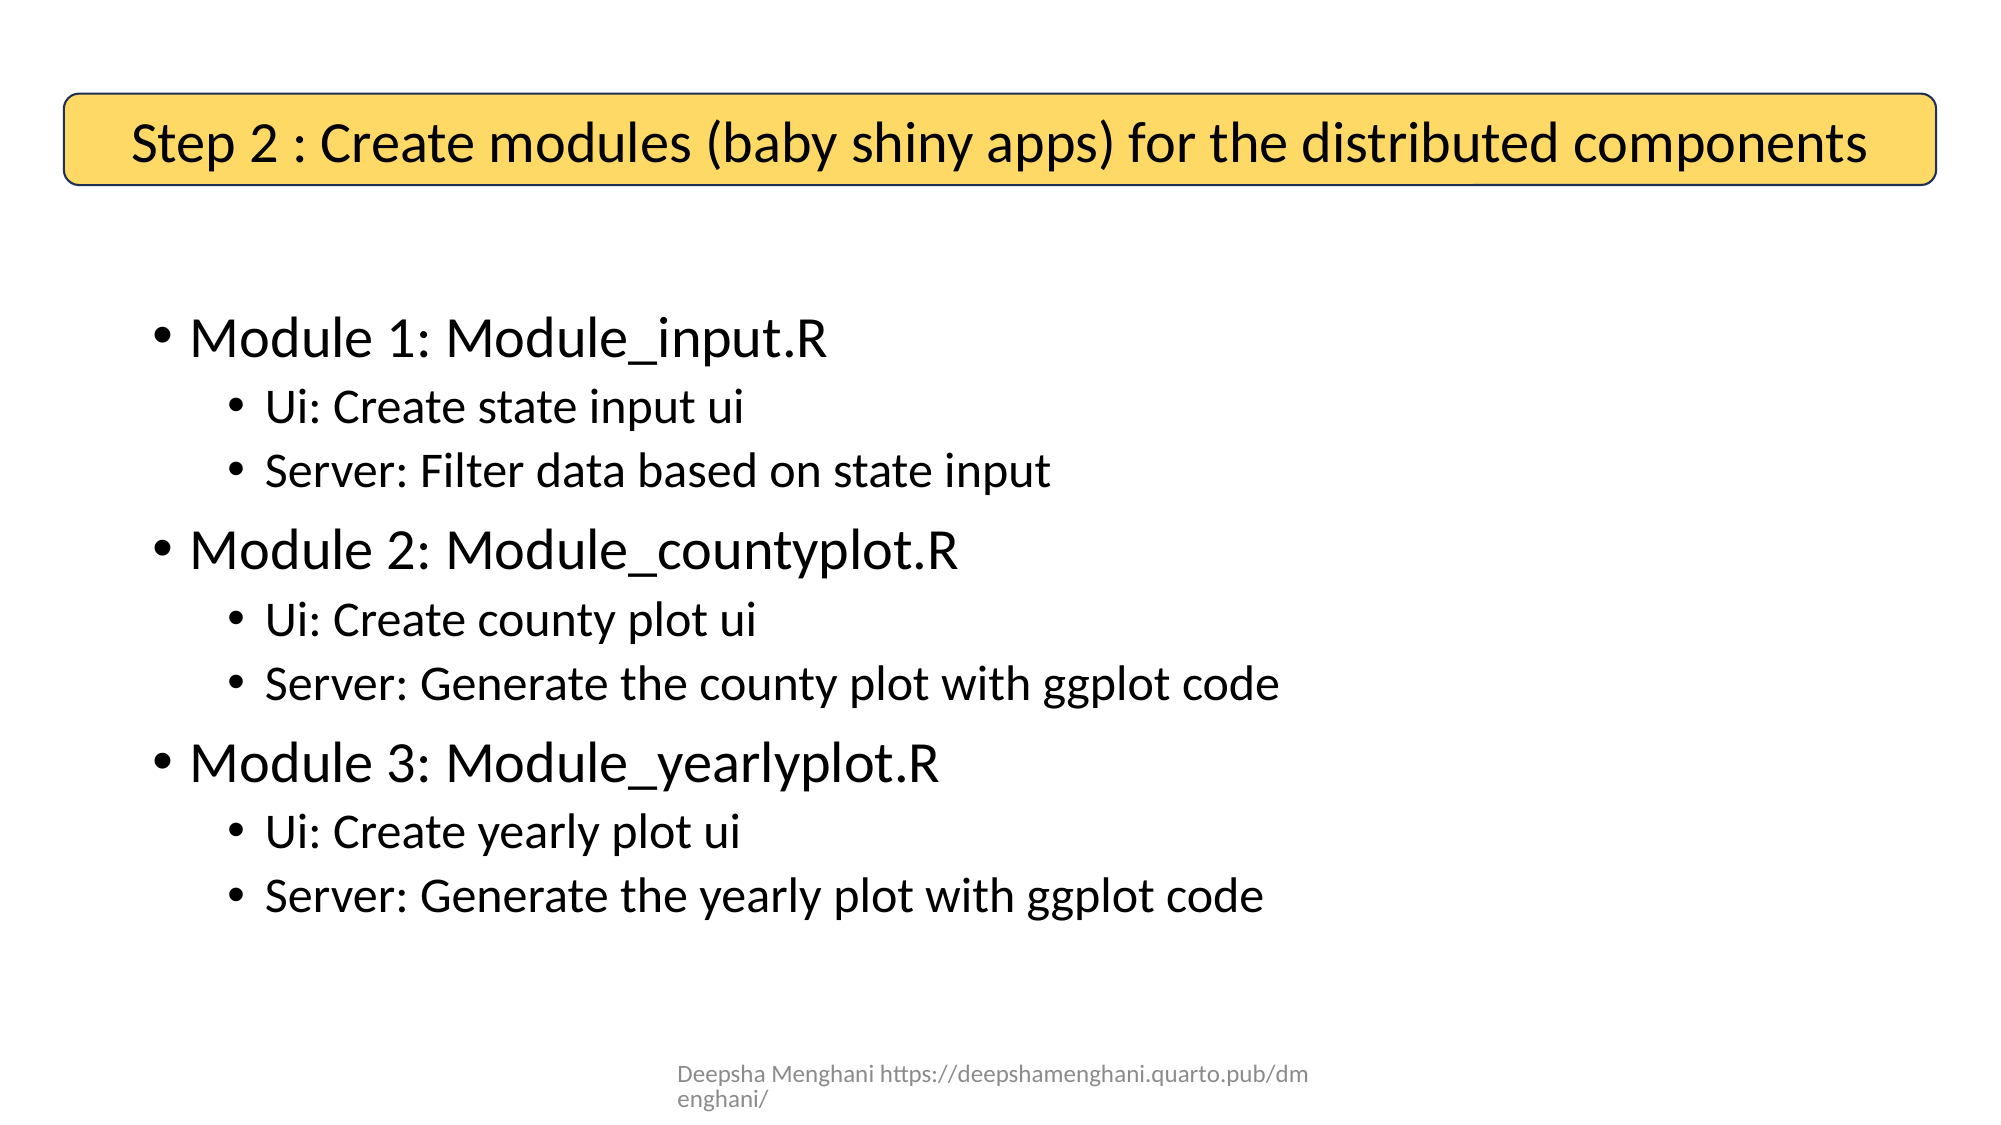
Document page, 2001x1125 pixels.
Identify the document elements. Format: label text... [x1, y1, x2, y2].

text_box Step 2 : Create modules (baby shiny apps) for the distributed components [62, 92, 1938, 187]
list Module 1: Module_input.R Ui: Create state input ui Server: Filter data based on state input Module 2: Module_countyplot.R Ui: Create county plot ui Server: Generate the county plot with ggplot code Module 3: Module_yearlyplot.R Ui: Create yearly plot ui Server: Generate the yearly plot with ggplot code [137, 299, 1863, 1014]
footer Deepsha Menghani https://deepshamenghani.quarto.pub/dmenghani/ [662, 1042, 1338, 1103]
